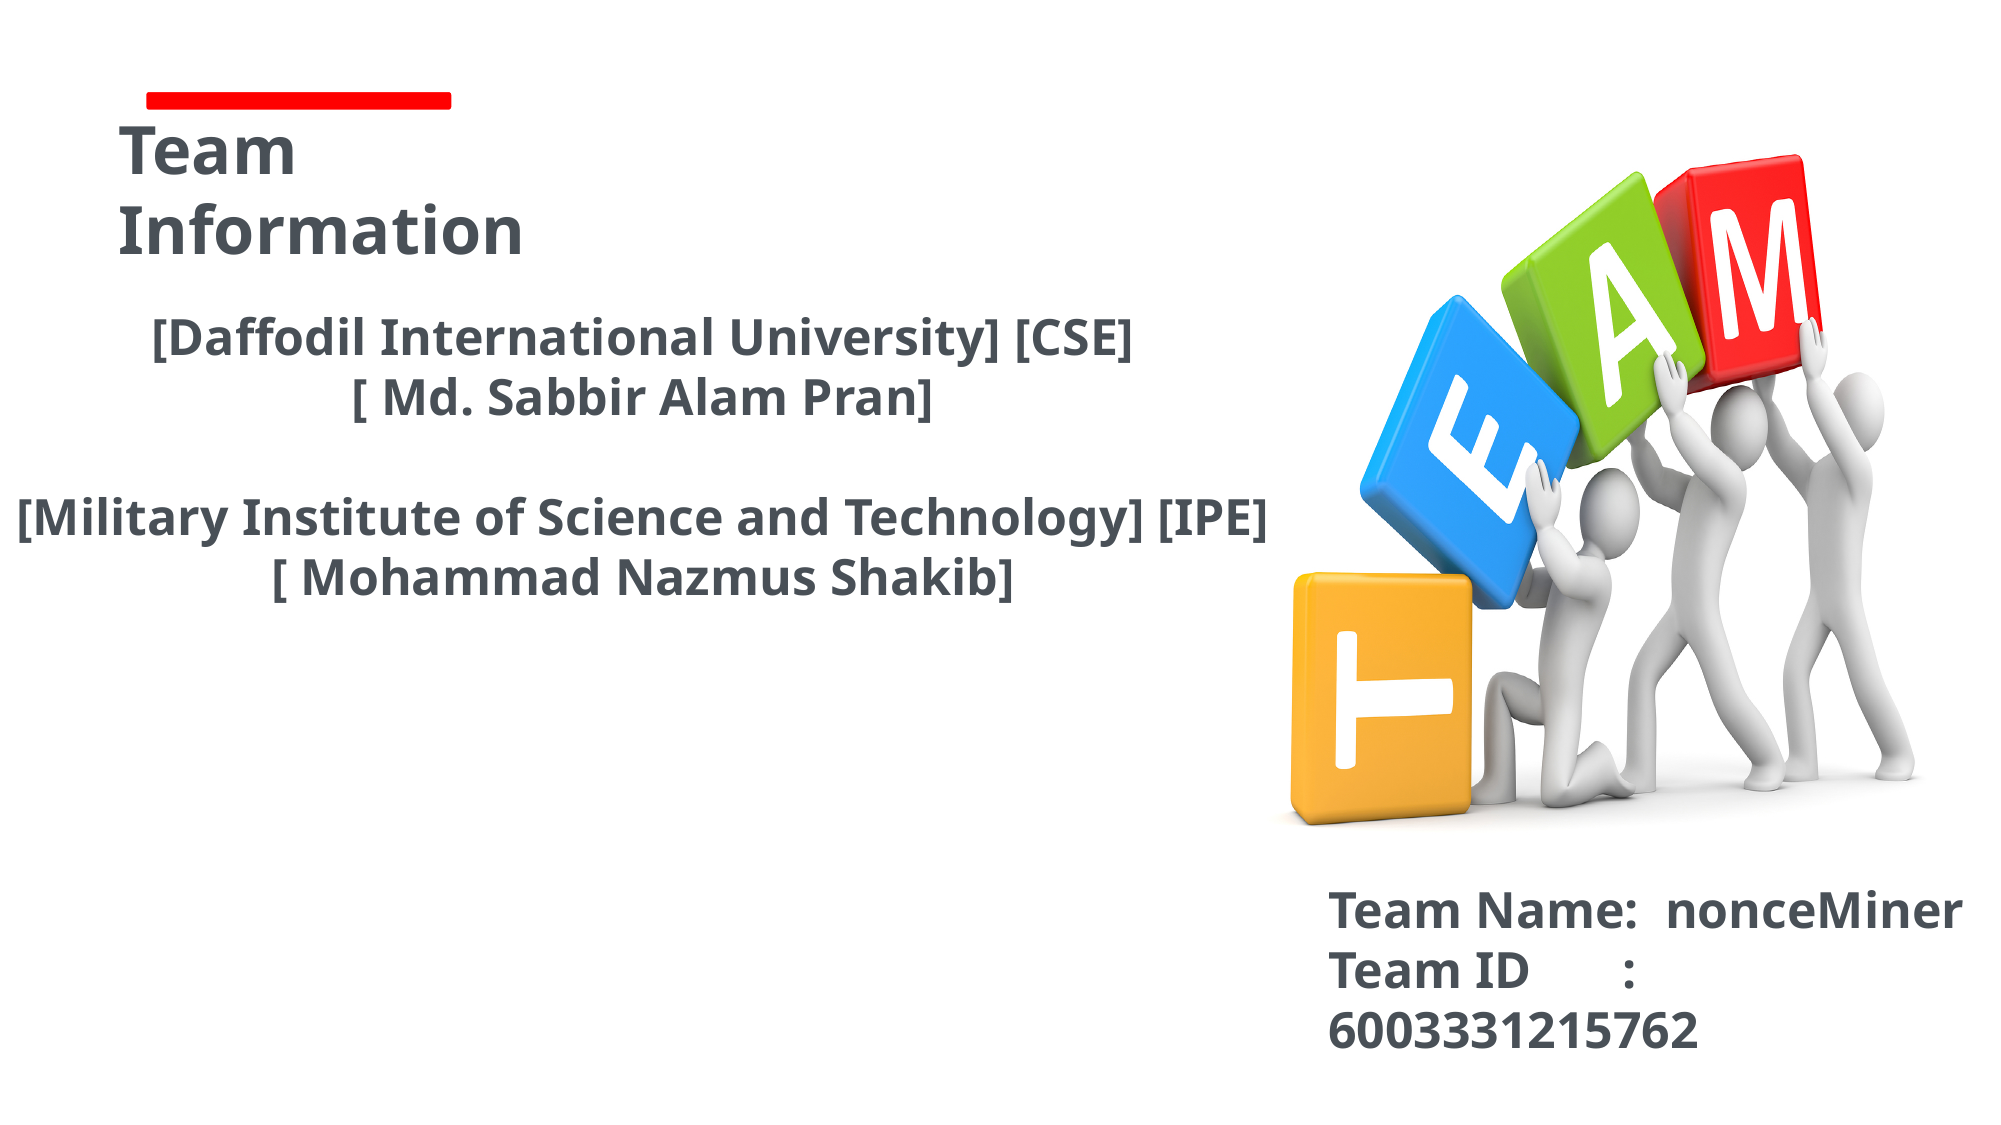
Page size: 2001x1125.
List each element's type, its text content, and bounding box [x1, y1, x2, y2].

text_box Team Name: nonceMiner Team ID : 6003331215762 [1313, 930, 2000, 1125]
text_box Team Information [103, 100, 711, 276]
text_box [Daffodil International University] [CSE]﻿ ﻿[ Md. Sabbir Alam Pran] [Military Institute of Science and Technology] [IPE][ Mohammad Nazmus Shakib] [0, 297, 1199, 613]
text_box [144, 89, 454, 112]
picture [1199, 36, 2000, 930]
